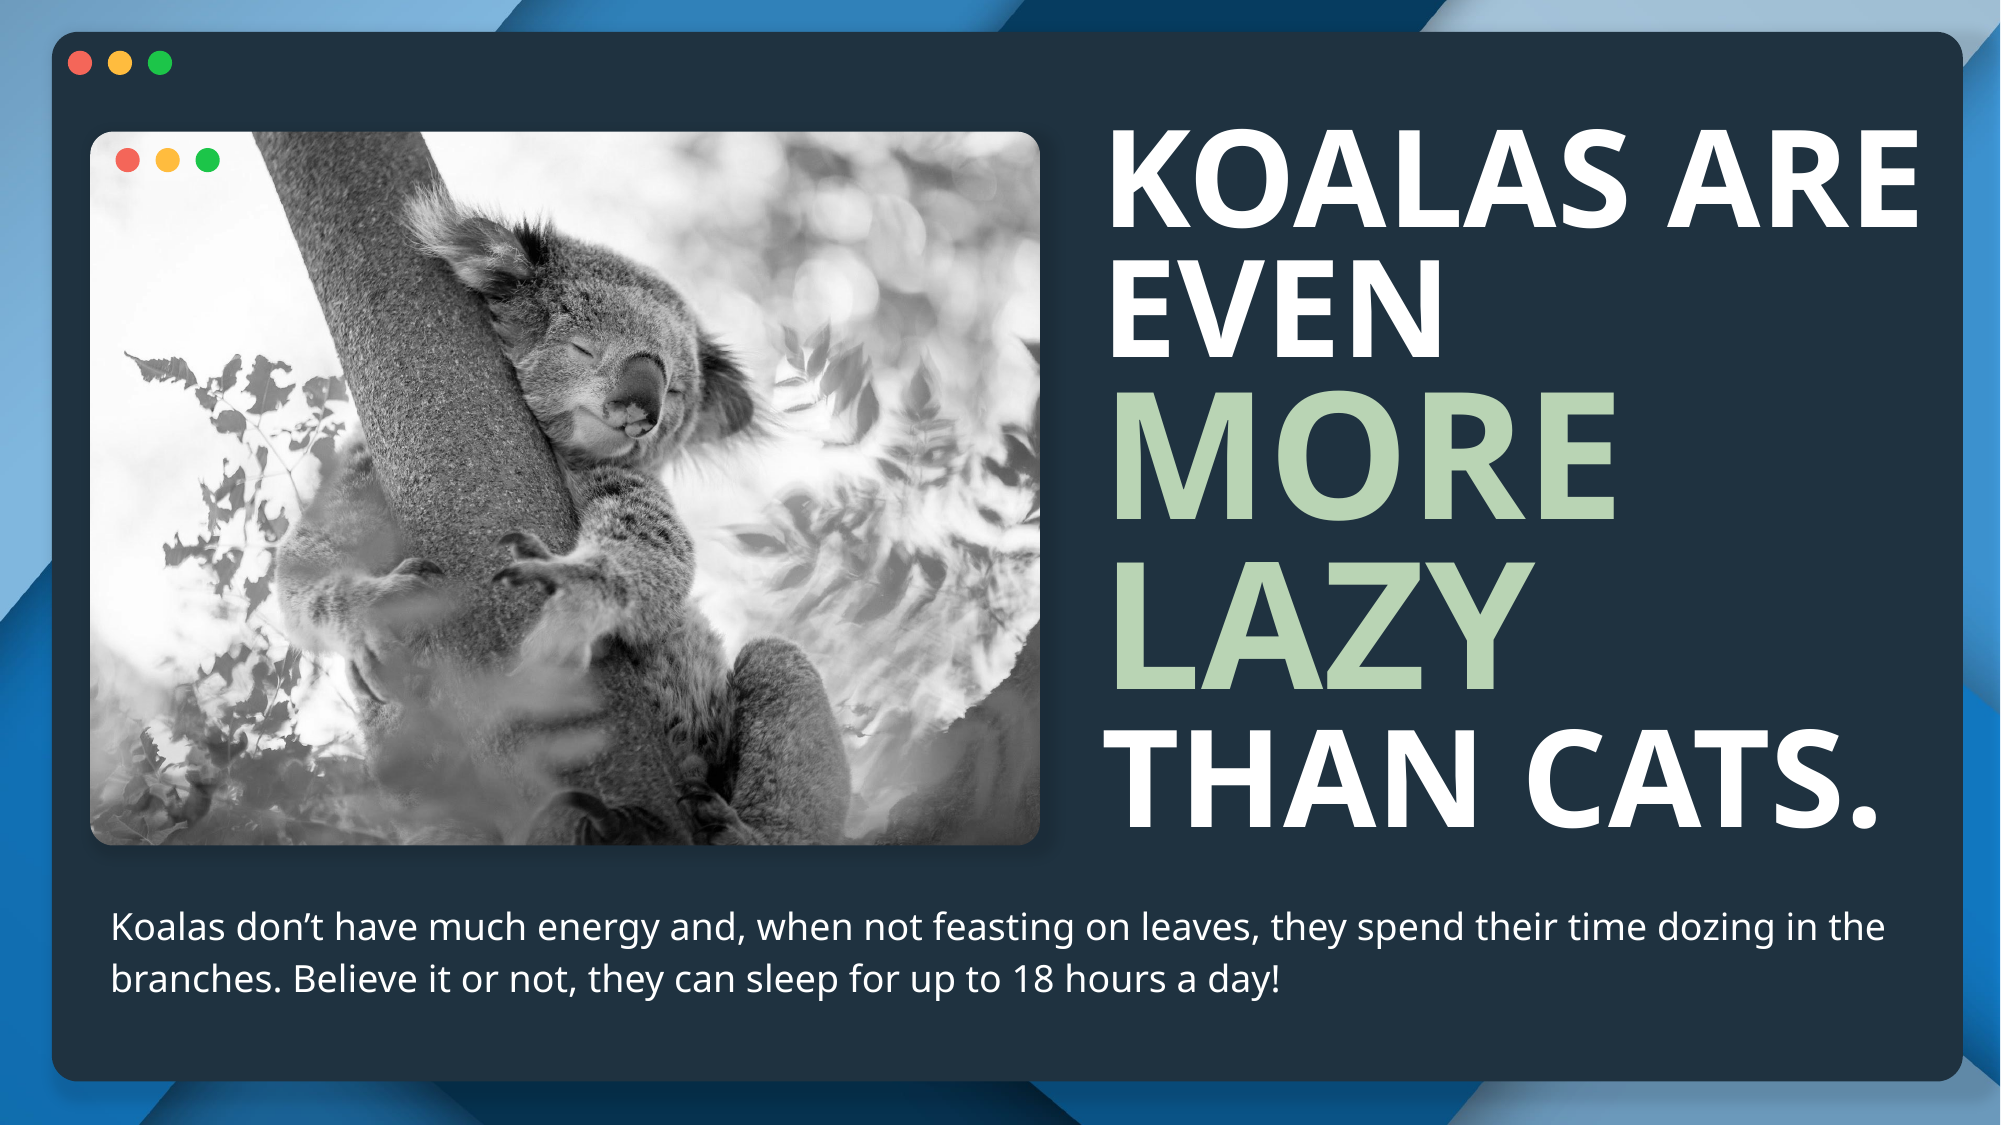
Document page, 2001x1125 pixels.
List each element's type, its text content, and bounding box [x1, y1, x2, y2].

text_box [67, 50, 173, 76]
text_box [51, 31, 1963, 1082]
picture [0, 0, 2001, 1125]
title KOALAS ARE EVEN MORE LAZY THAN CATS. [1081, 131, 1963, 846]
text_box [115, 147, 221, 173]
list Koalas don’t have much energy and, when not feasting on leaves, they spend their time dozing in the branches. Believe it or not, they can sleep for up to 18 hours a day! [90, 876, 1916, 1037]
